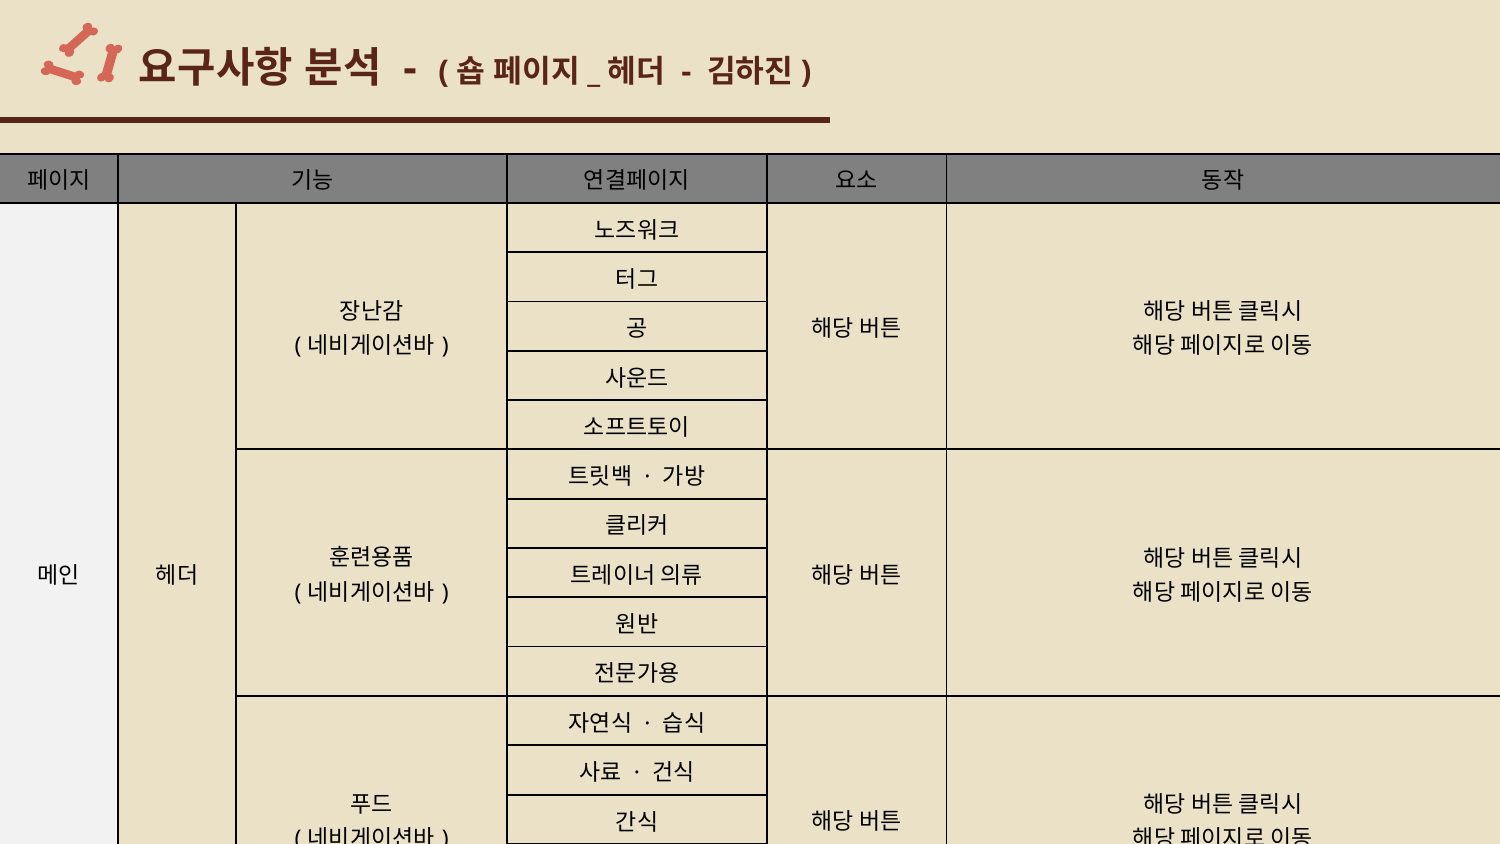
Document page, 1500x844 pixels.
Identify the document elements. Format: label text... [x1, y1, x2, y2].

table_cell 간식 [508, 796, 766, 843]
table_cell 노즈워크 [508, 204, 766, 251]
table_cell 해당 버튼 클릭시 해당 페이지로 이동 [947, 204, 1500, 448]
table_cell 공 [508, 302, 766, 350]
table_cell 해당 버튼 클릭시 해당 페이지로 이동 [947, 697, 1500, 844]
table_header 기능 [119, 155, 506, 202]
table_cell 해당 버튼 [768, 697, 946, 844]
table_cell 트릿백 · 가방 [508, 450, 766, 498]
table_header 동작 [947, 155, 1500, 202]
title 요구사항 분석 - (숍 페이지_헤더 - 김하진) [0, 25, 951, 120]
table_cell 메인 [0, 204, 117, 844]
table_header 페이지 [0, 155, 117, 202]
table_cell 전문가용 [508, 647, 766, 695]
table_cell 사운드 [508, 352, 766, 399]
table_cell 소프트토이 [508, 401, 766, 448]
table_cell 해당 버튼 [768, 450, 946, 695]
table_cell 원반 [508, 598, 766, 646]
table_cell 터그 [508, 253, 766, 301]
table_cell 해당 버튼 [768, 204, 946, 448]
table_cell 훈련용품 (네비게이션바) [237, 450, 506, 695]
table_cell 클리커 [508, 500, 766, 547]
table_cell 사료 · 건식 [508, 746, 766, 794]
table_cell 해당 버튼 클릭시 해당 페이지로 이동 [947, 450, 1500, 695]
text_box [39, 25, 130, 86]
table_cell 장난감 (네비게이션바) [237, 204, 506, 448]
table_cell 자연식 · 습식 [508, 697, 766, 744]
table_header 연결페이지 [508, 155, 766, 202]
table_cell 트레이너 의류 [508, 549, 766, 596]
table_header 요소 [768, 155, 946, 202]
table_cell 헤더 [119, 204, 235, 844]
table_cell 푸드 (네비게이션바) [237, 697, 506, 844]
